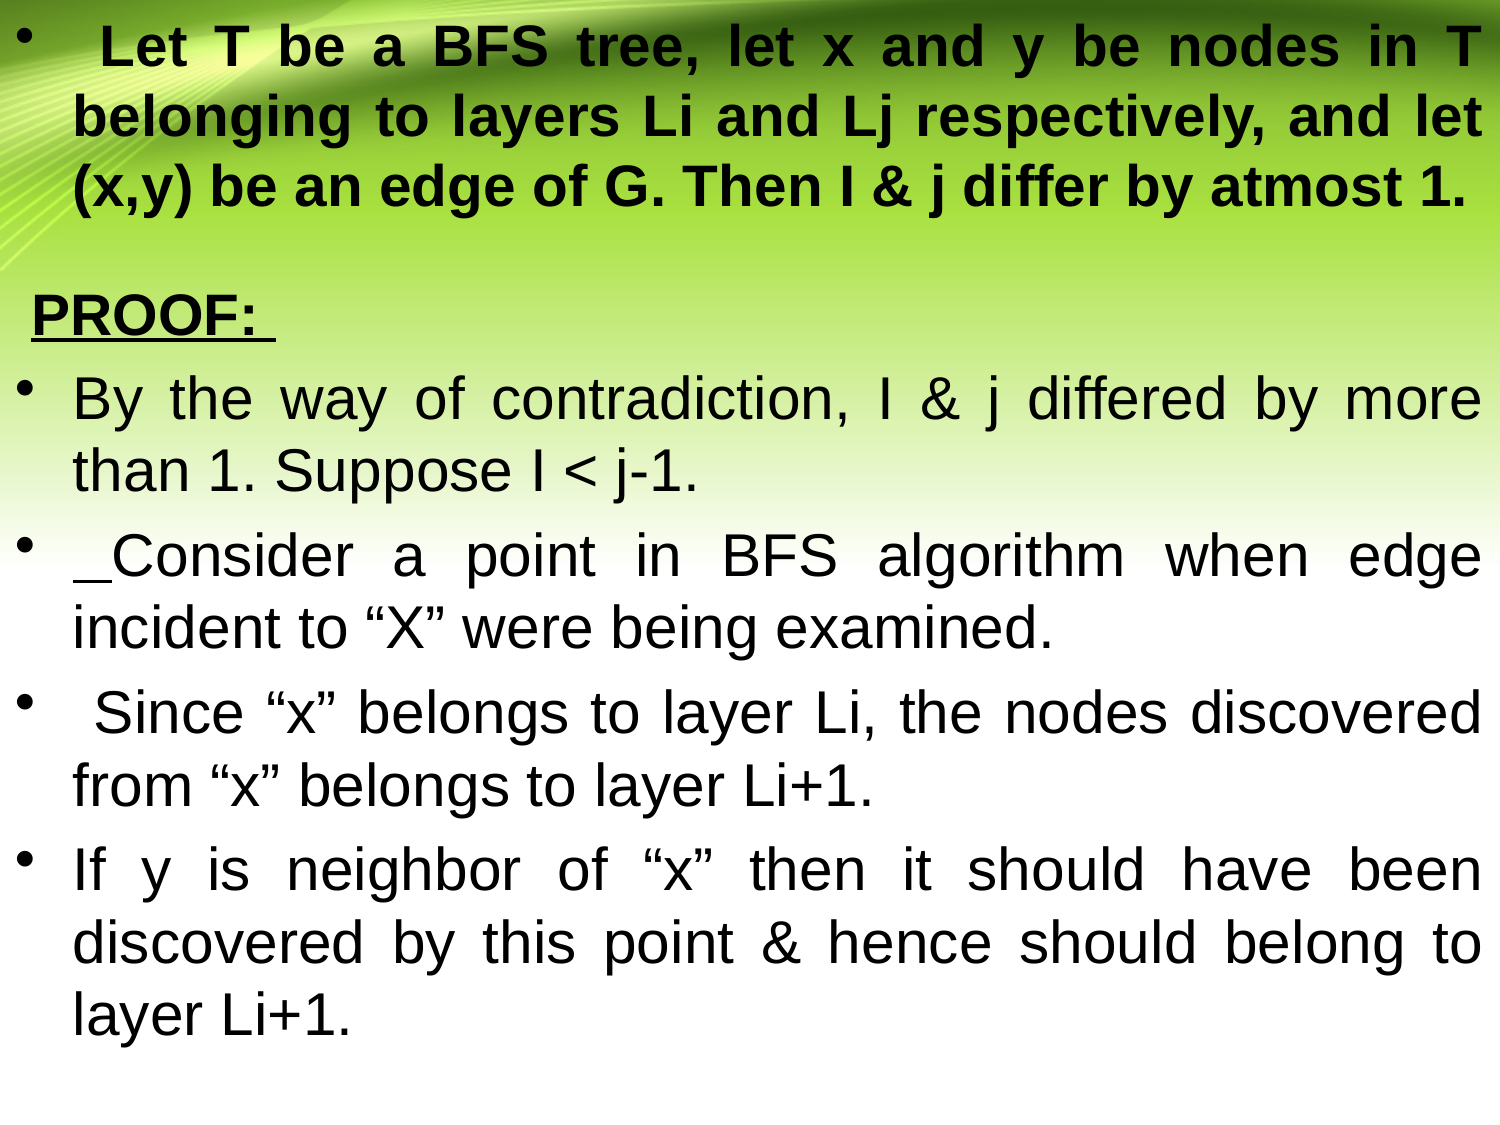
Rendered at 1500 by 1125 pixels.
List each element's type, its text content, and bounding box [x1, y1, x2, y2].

list Let T be a BFS tree, let x and y be nodes in T belonging to layers Li and Lj respectively, and let (x,y) be an edge of G. Then I & j differ by atmost 1. PROOF: By the way of contradiction, I & j differed by more than 1. Suppose I < j-1. Consider a point in BFS algorithm when edge incident to “X” were being examined. Since “x” belongs to layer Li, the nodes discovered from “x” belongs to layer Li+1. If y is neighbor of “x” then it should have been discovered by this point & hence should belong to layer Li+1. [0, 0, 1500, 1125]
